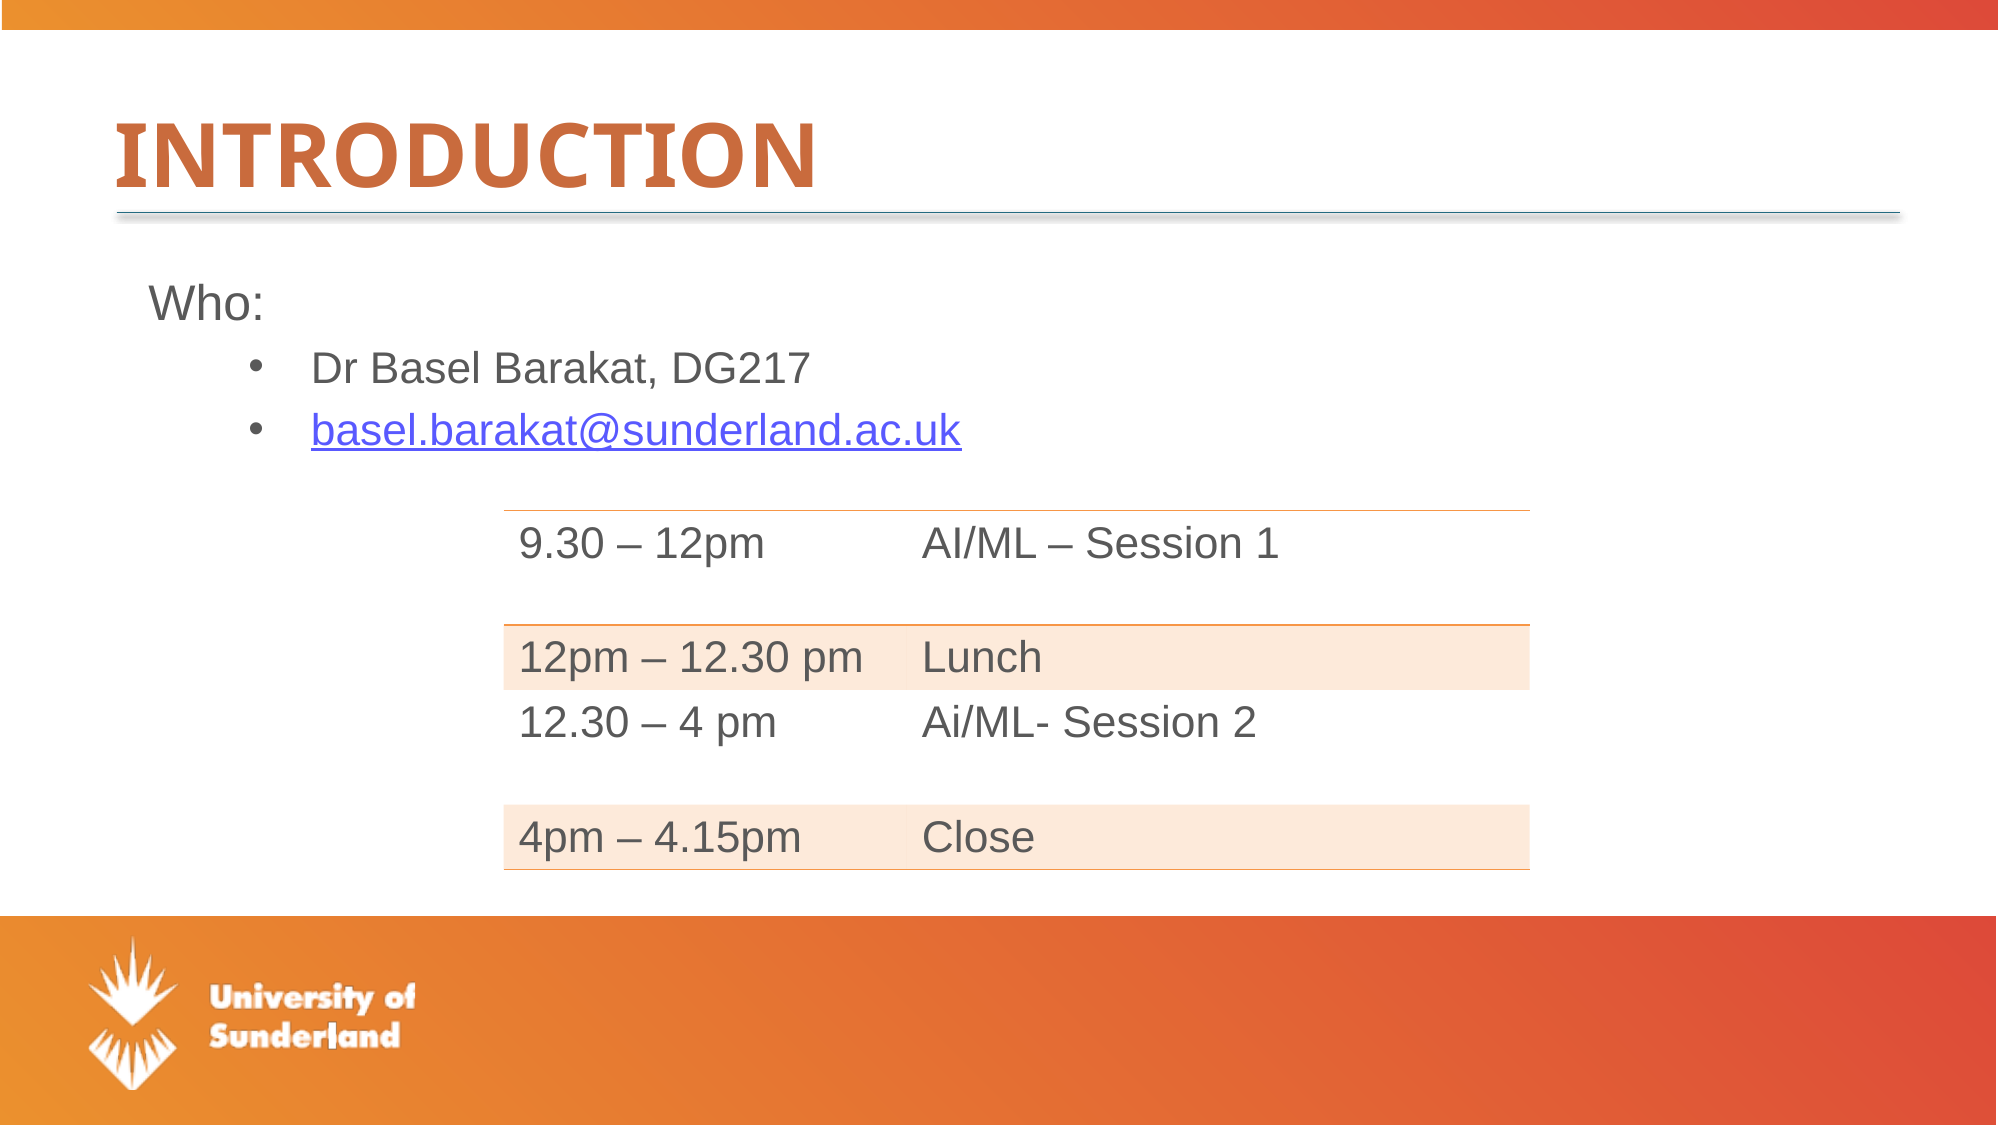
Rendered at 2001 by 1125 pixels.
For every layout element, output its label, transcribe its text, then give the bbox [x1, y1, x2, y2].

table_cell Close [907, 805, 1530, 869]
title Introduction [98, 128, 1901, 214]
table_cell Ai/ML- Session 2 [907, 690, 1530, 805]
table_cell 12pm – 12.30 pm [504, 626, 907, 690]
table_cell 12.30 – 4 pm [504, 690, 907, 805]
list Who: Dr Basel Barakat, DG217 basel.barakat@sunderland.ac.uk [133, 262, 1900, 909]
table_header 9.30 – 12pm [504, 511, 907, 624]
table_cell 4pm – 4.15pm [504, 805, 907, 869]
table_header AI/ML – Session 1 [907, 511, 1530, 624]
table_cell Lunch [907, 626, 1530, 690]
